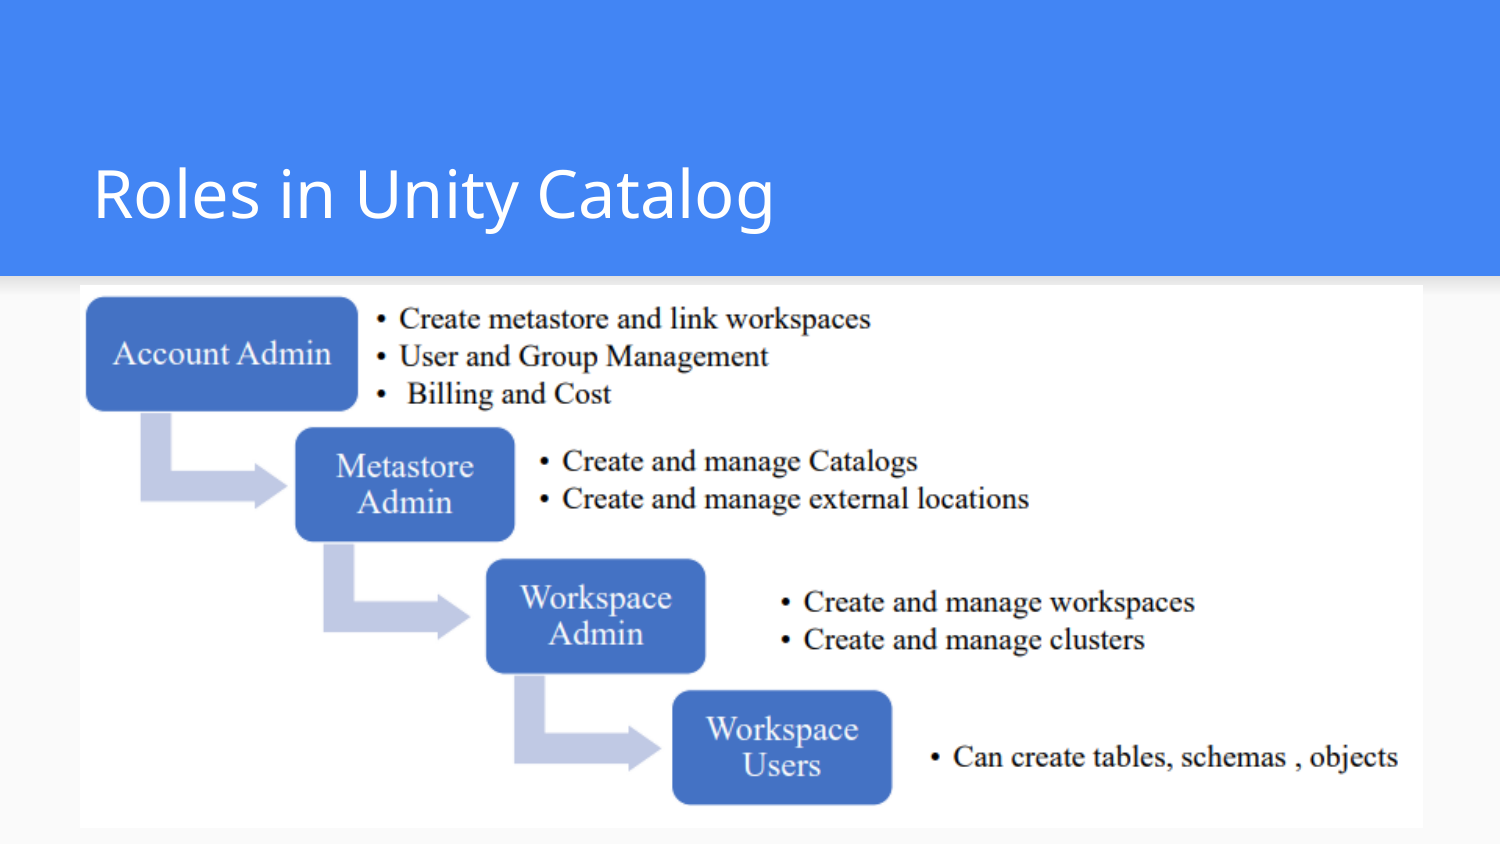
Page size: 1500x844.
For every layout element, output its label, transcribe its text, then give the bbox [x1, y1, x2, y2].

picture [80, 285, 1424, 829]
title Roles in Unity Catalog [77, 121, 1427, 248]
